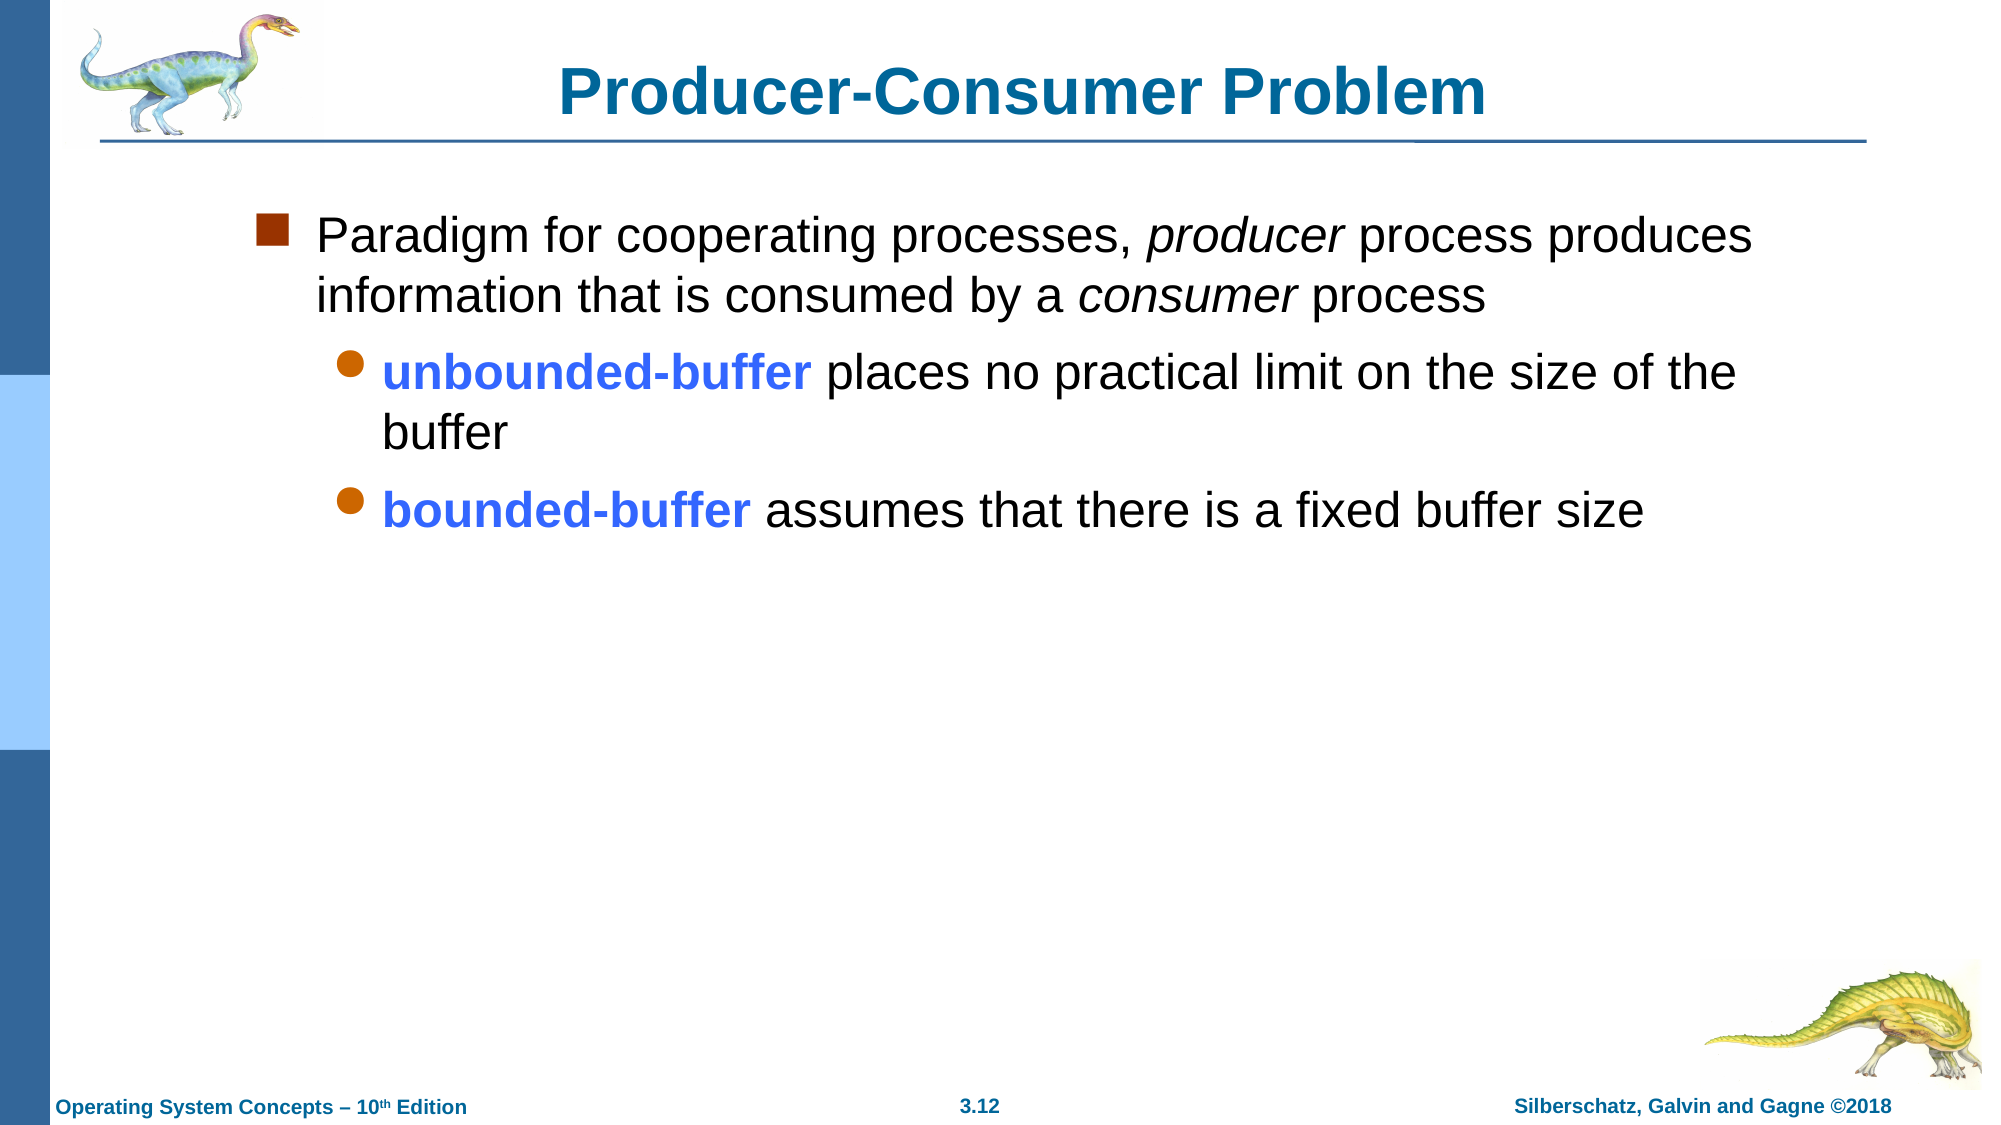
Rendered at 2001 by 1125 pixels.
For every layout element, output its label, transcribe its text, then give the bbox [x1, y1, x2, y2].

title Producer-Consumer Problem [372, 40, 1675, 136]
list Paradigm for cooperating processes, producer process produces information that is consumed by a consumer process unbounded-buffer places no practical limit on the size of the buffer bounded-buffer assumes that there is a fixed buffer size [245, 194, 1820, 933]
picture [1831, 1098, 1839, 1103]
picture [62, 0, 324, 149]
picture [1700, 959, 1982, 1090]
